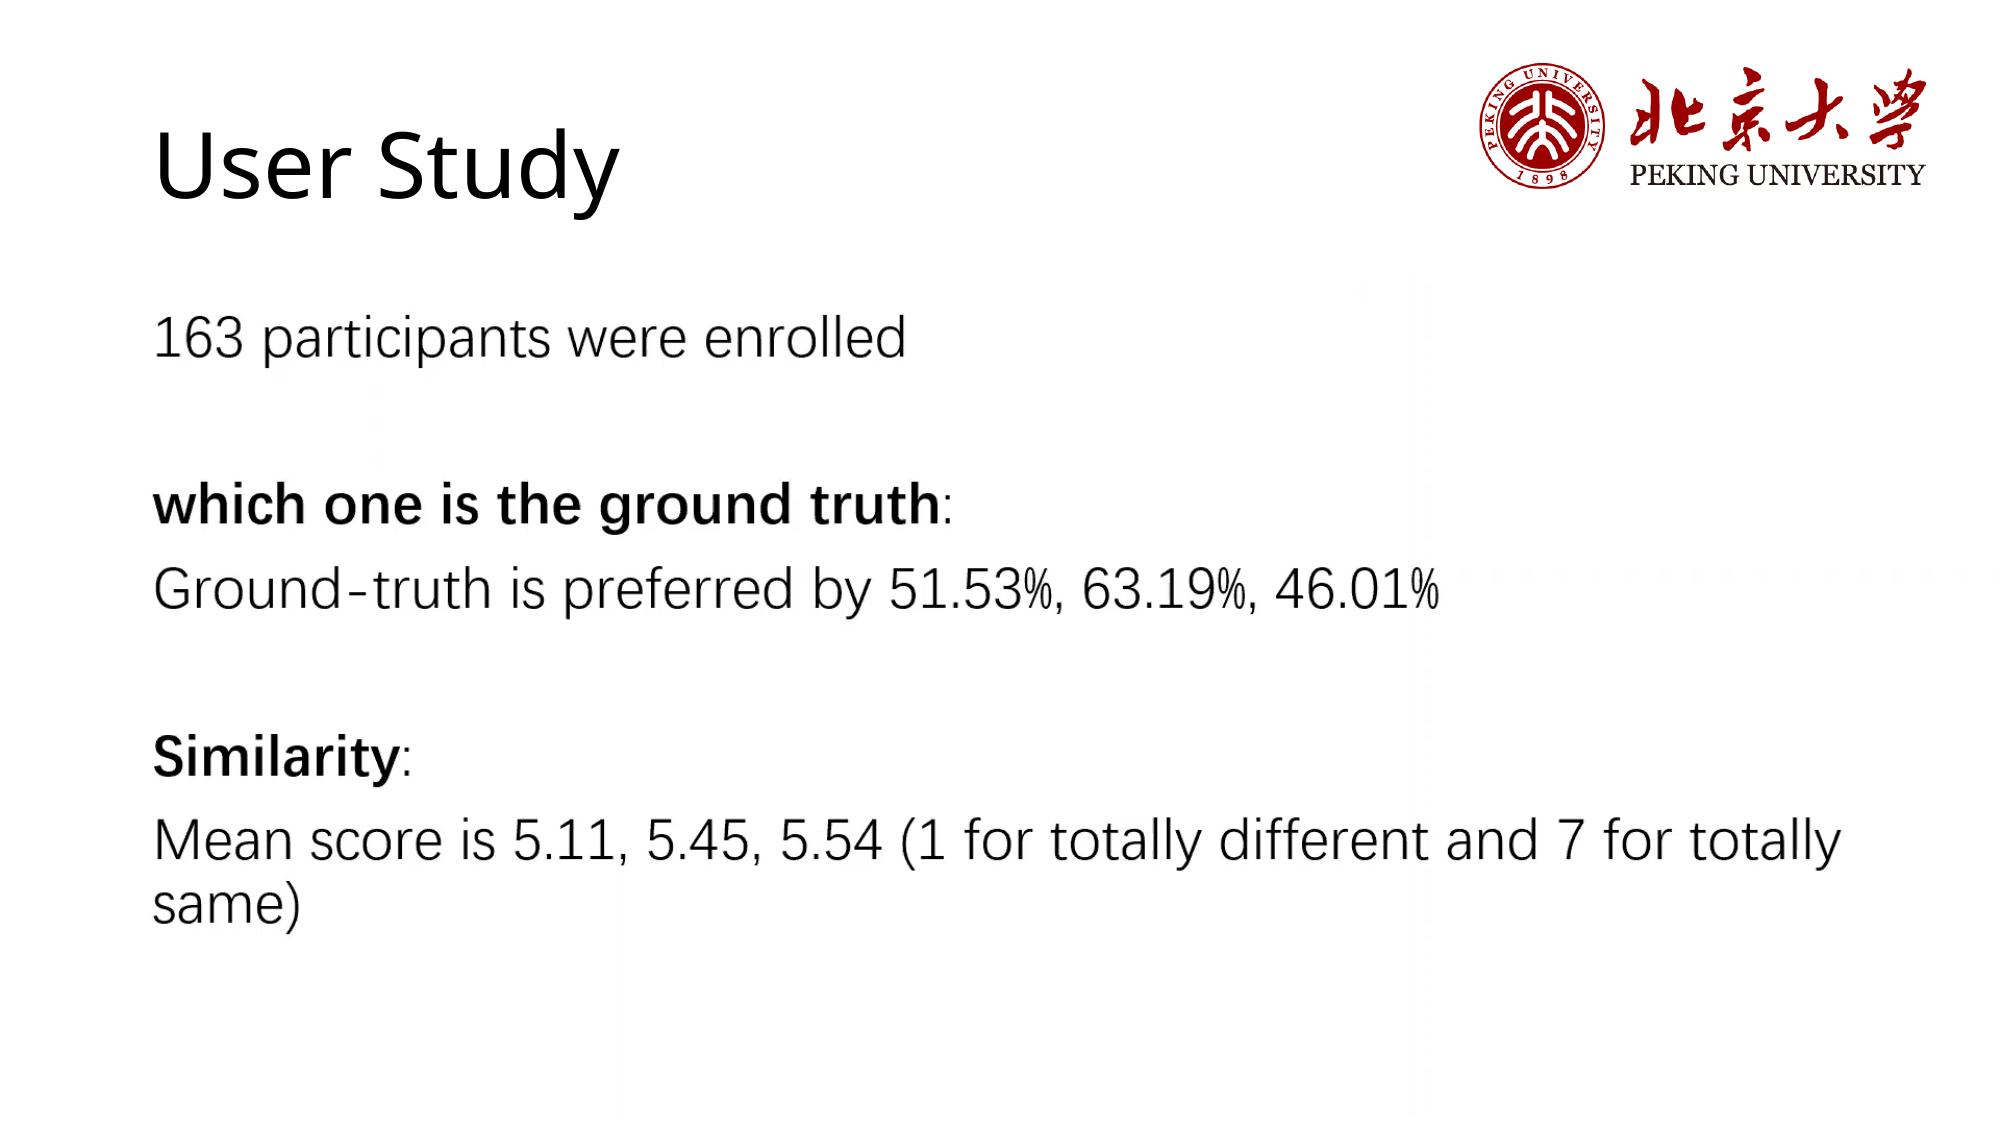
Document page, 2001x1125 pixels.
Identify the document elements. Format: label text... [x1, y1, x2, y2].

title User Study [137, 59, 1863, 277]
picture [1474, 50, 1938, 199]
picture [0, 277, 2000, 1125]
